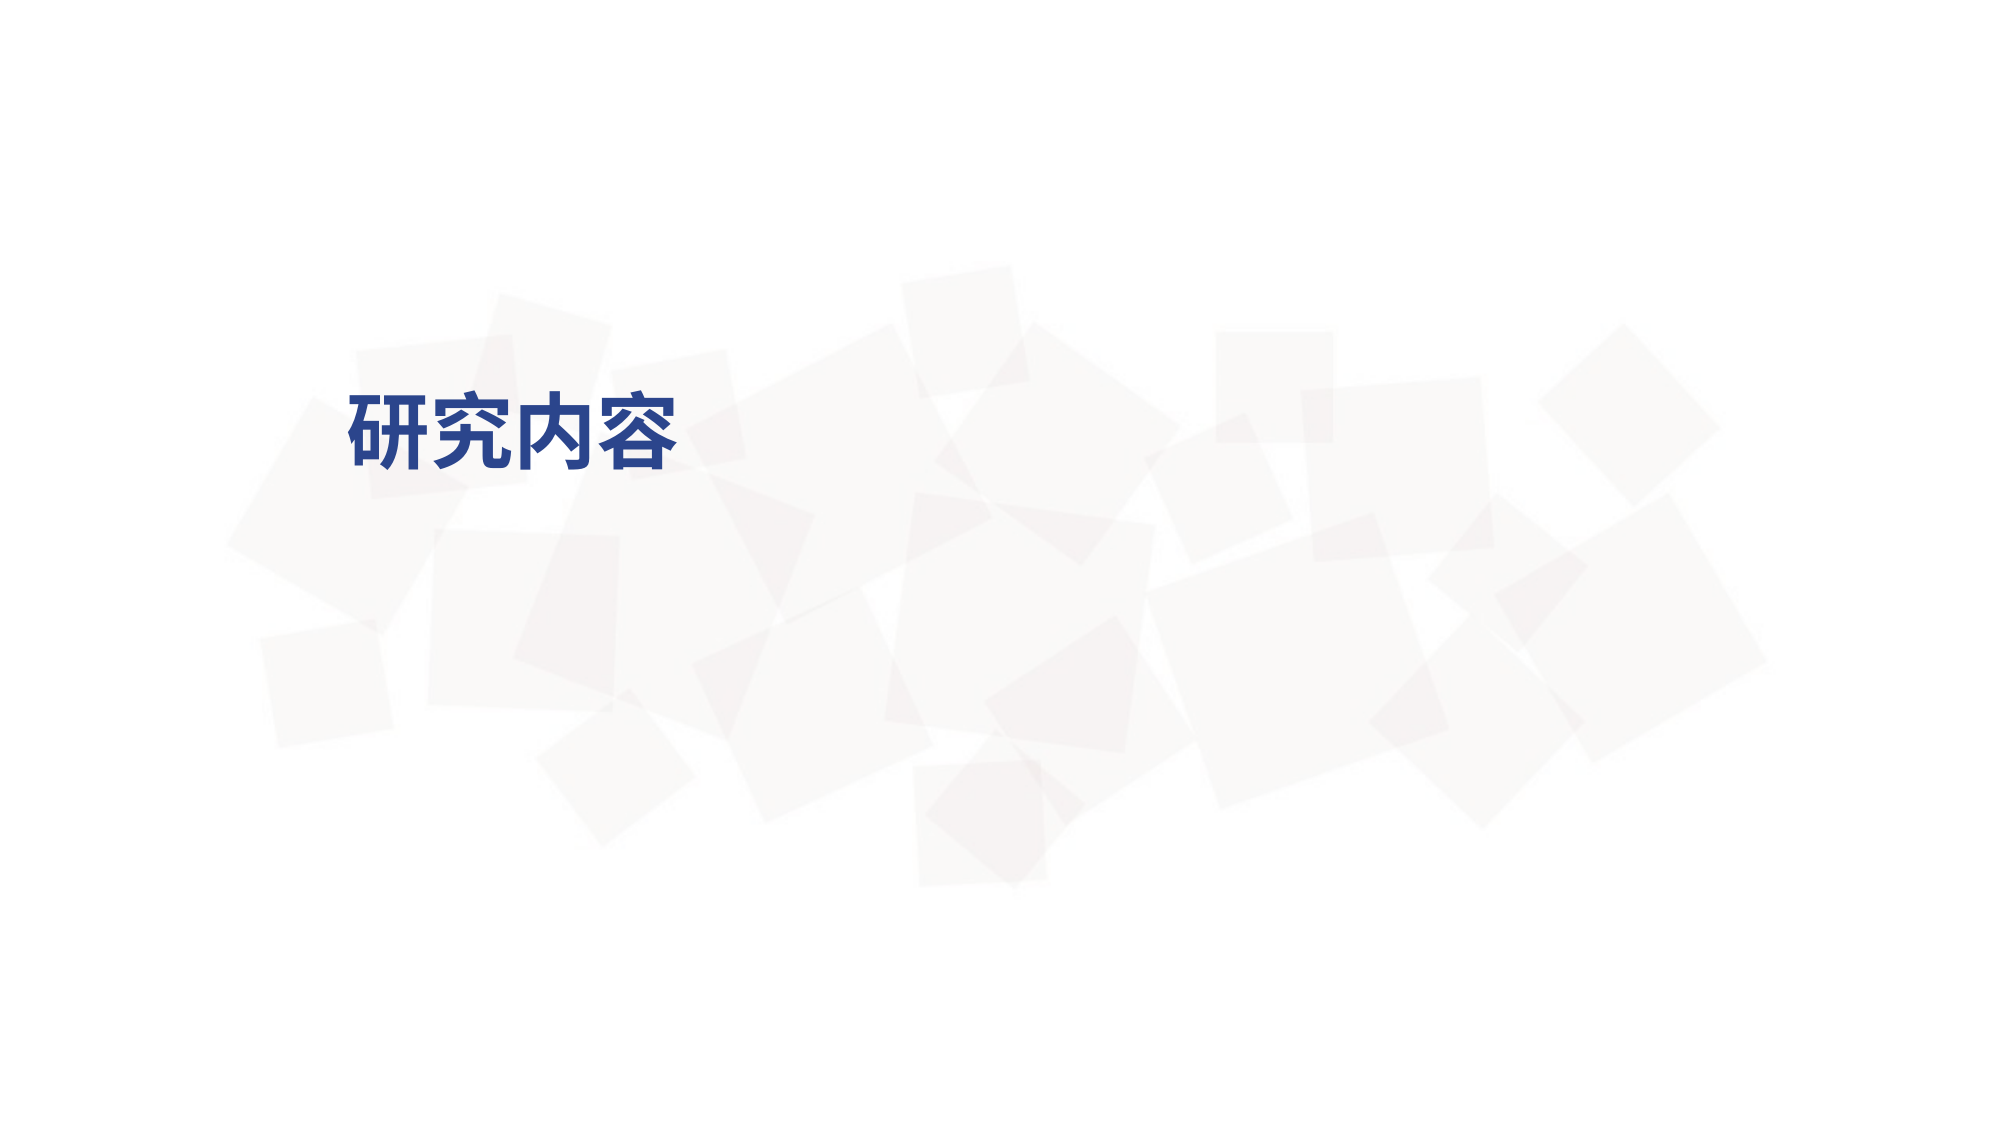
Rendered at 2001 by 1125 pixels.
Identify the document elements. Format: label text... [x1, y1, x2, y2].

text_box 研究内容 [232, 271, 936, 487]
